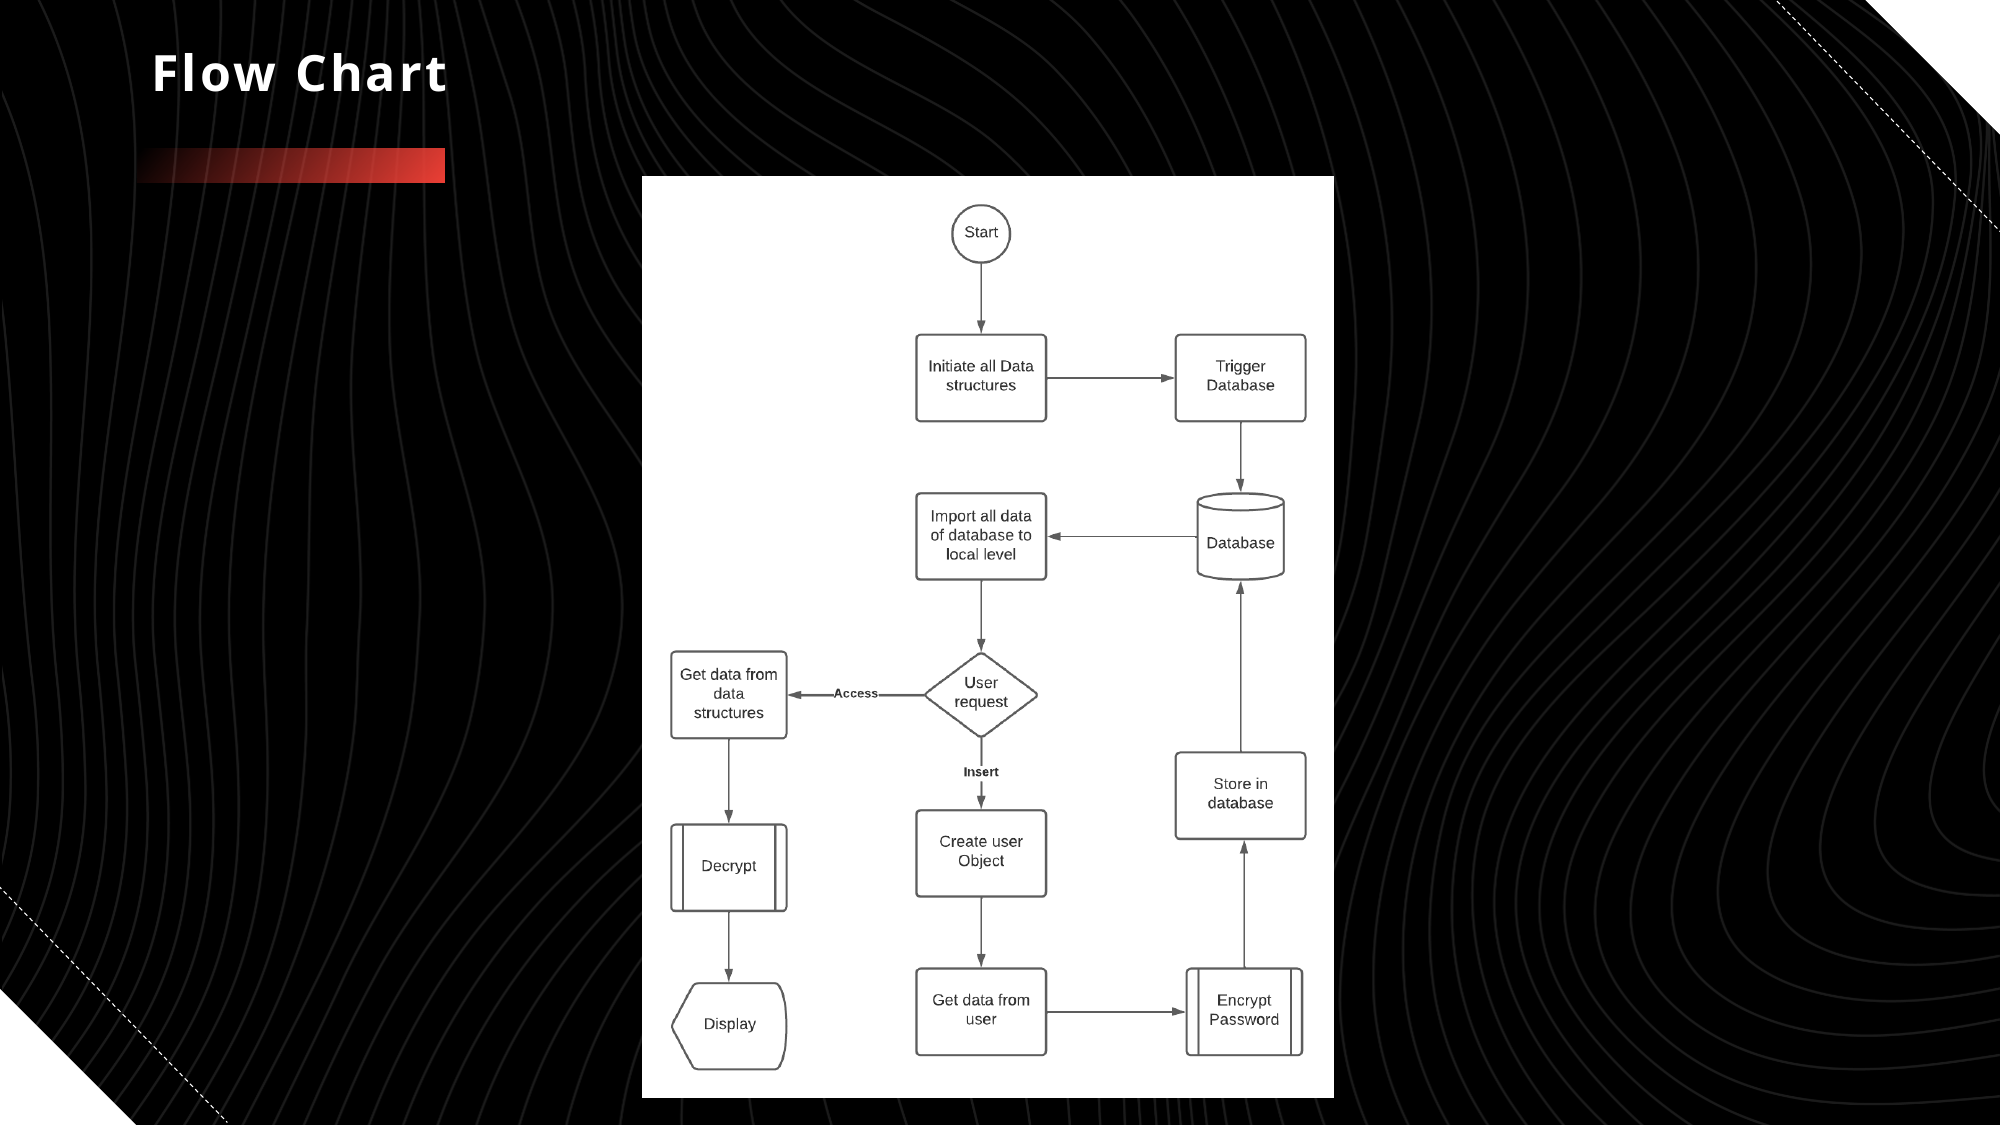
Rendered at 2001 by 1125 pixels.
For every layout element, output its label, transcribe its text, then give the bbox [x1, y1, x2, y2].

picture [642, 176, 1334, 1098]
title Flow Chart [136, 27, 1863, 124]
